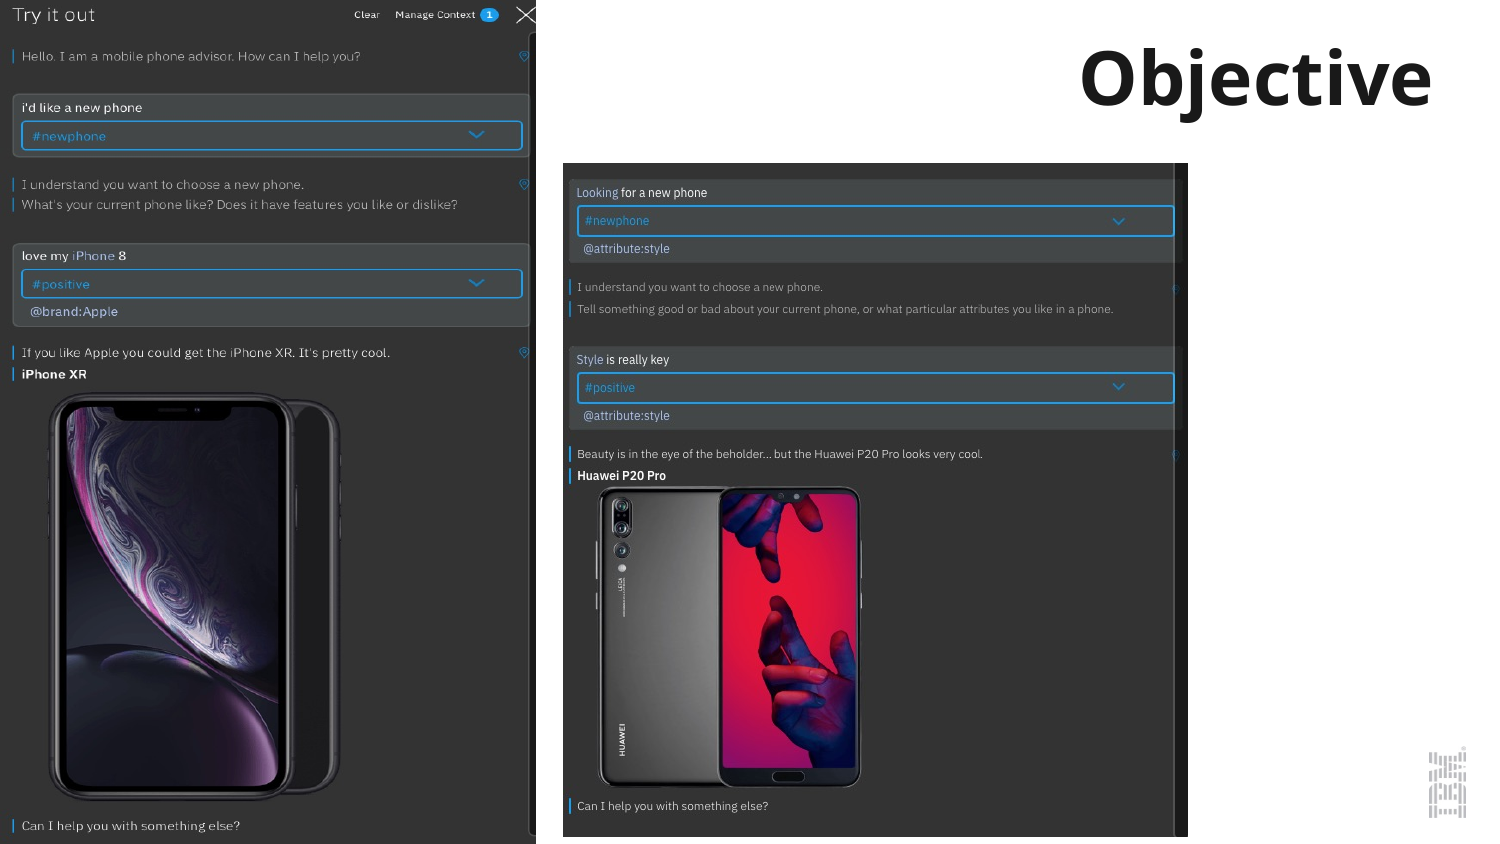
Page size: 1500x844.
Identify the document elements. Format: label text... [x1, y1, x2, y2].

picture [563, 162, 1188, 838]
picture [0, 0, 536, 844]
text_box Objective [540, 33, 1450, 129]
picture [1429, 746, 1466, 818]
